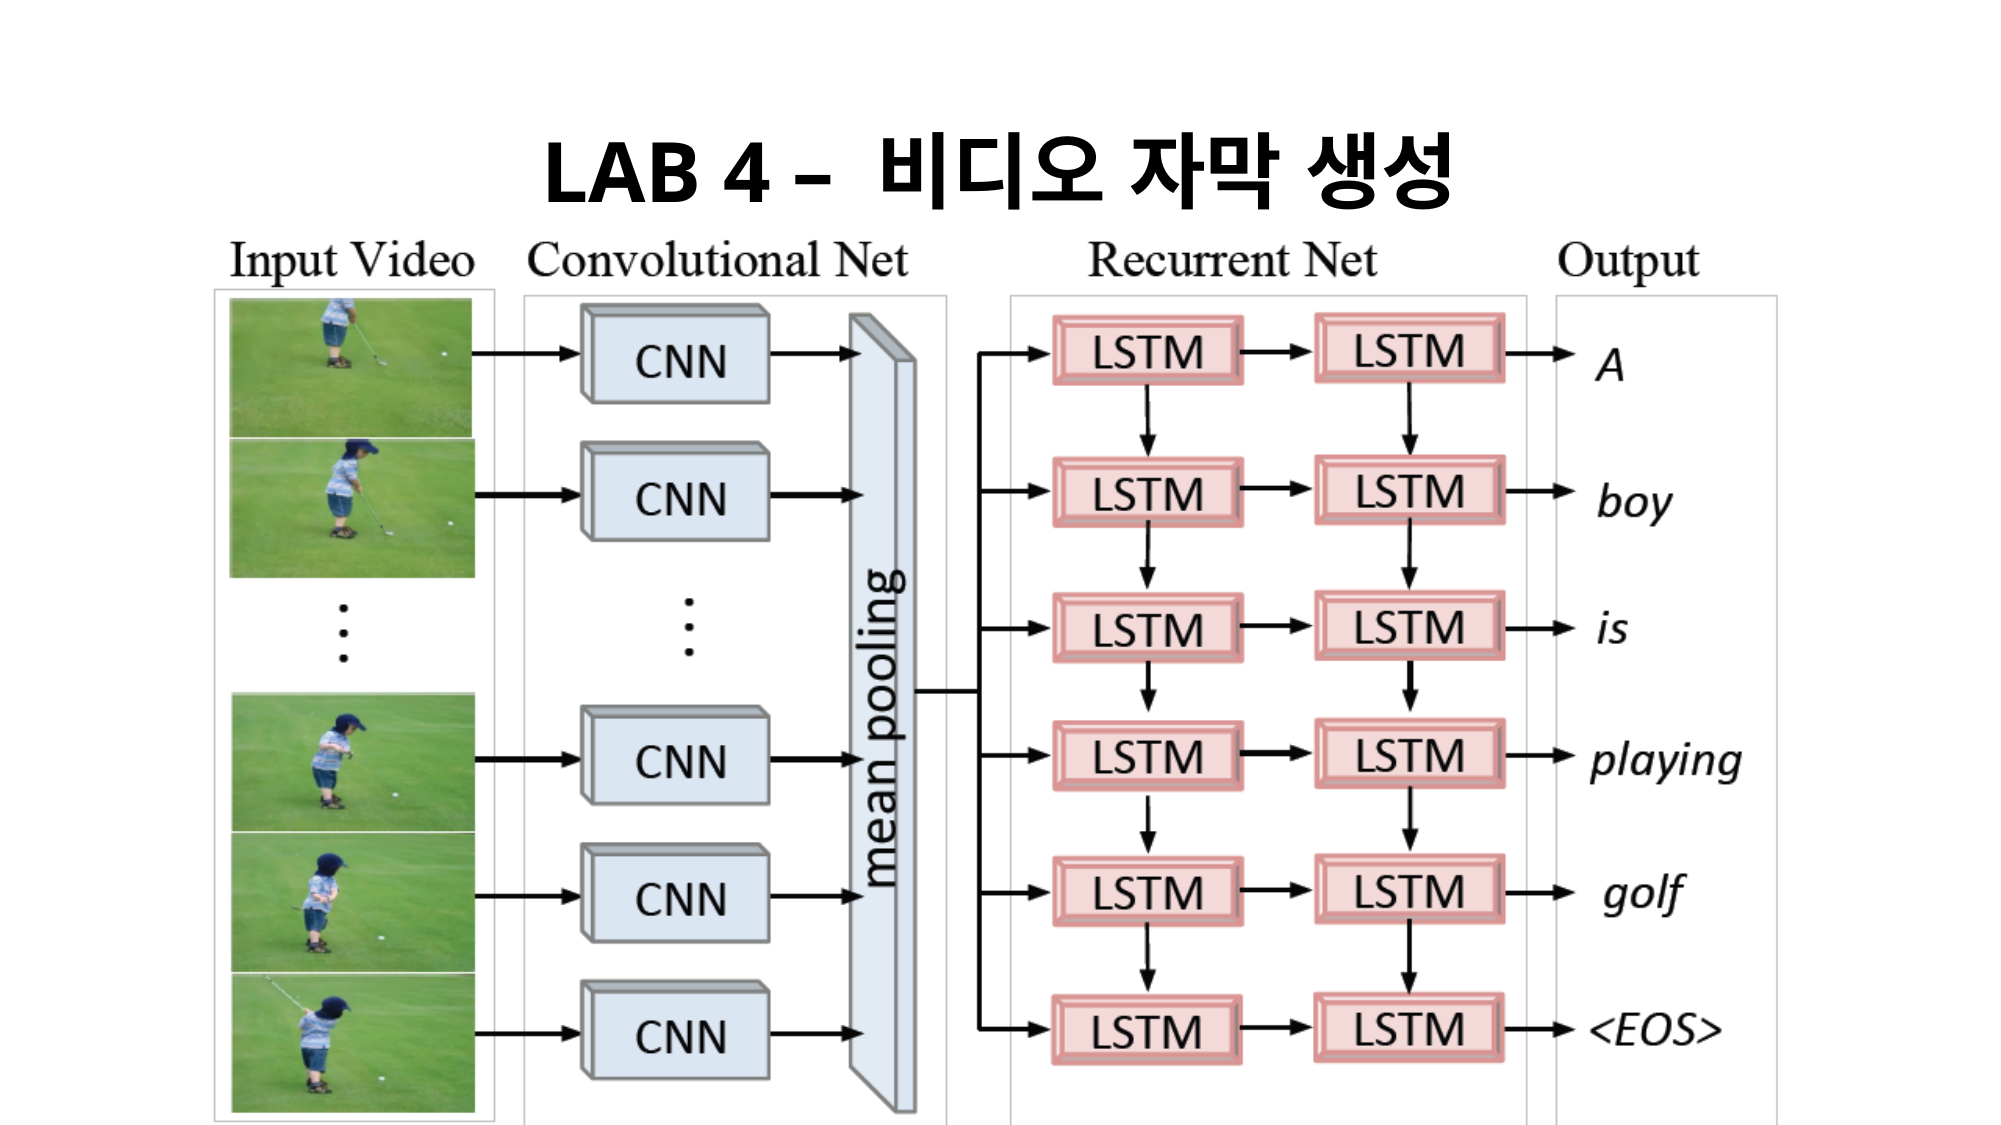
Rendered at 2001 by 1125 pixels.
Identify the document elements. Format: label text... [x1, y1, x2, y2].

picture [211, 227, 1789, 1125]
title lAB 4 – 비디오 자막 생성 [90, 120, 1910, 229]
